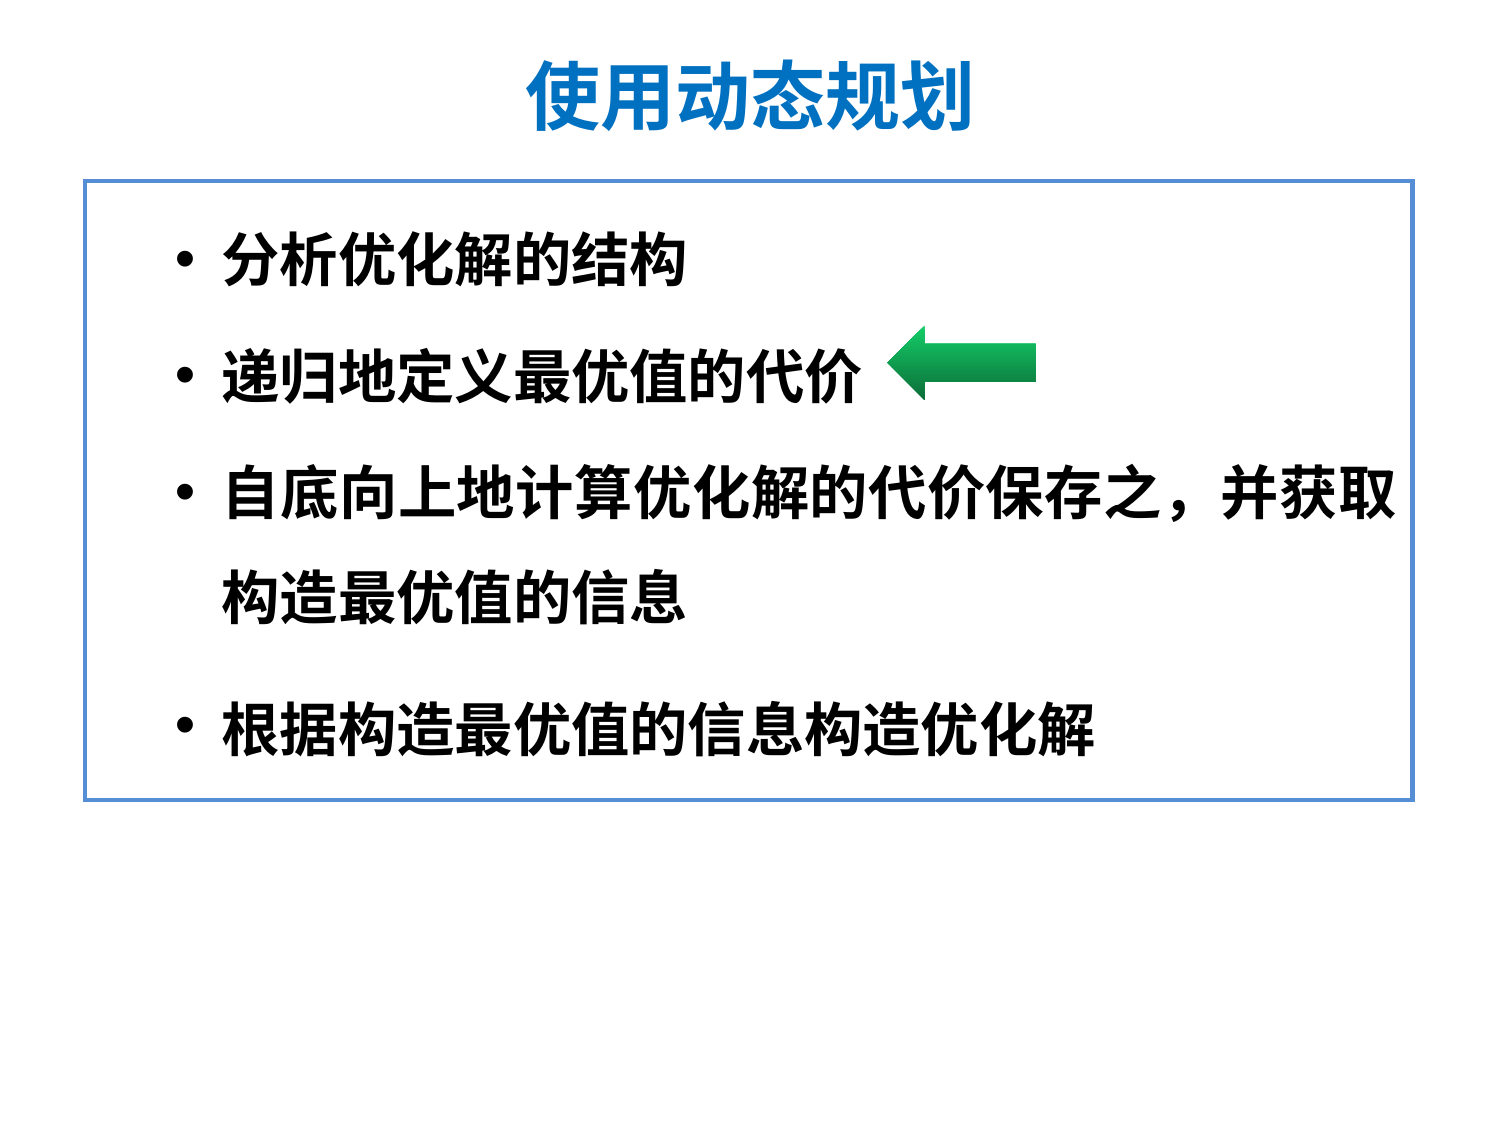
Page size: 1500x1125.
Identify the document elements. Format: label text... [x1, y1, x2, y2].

text_box [885, 323, 1038, 402]
list 分析优化解的结构 递归地定义最优值的代价 自底向上地计算优化解的代价保存之，并获取构造最优值的信息 根据构造最优值的信息构造优化解 [84, 180, 1413, 800]
text_box 使用动态规划 [0, 42, 1500, 147]
